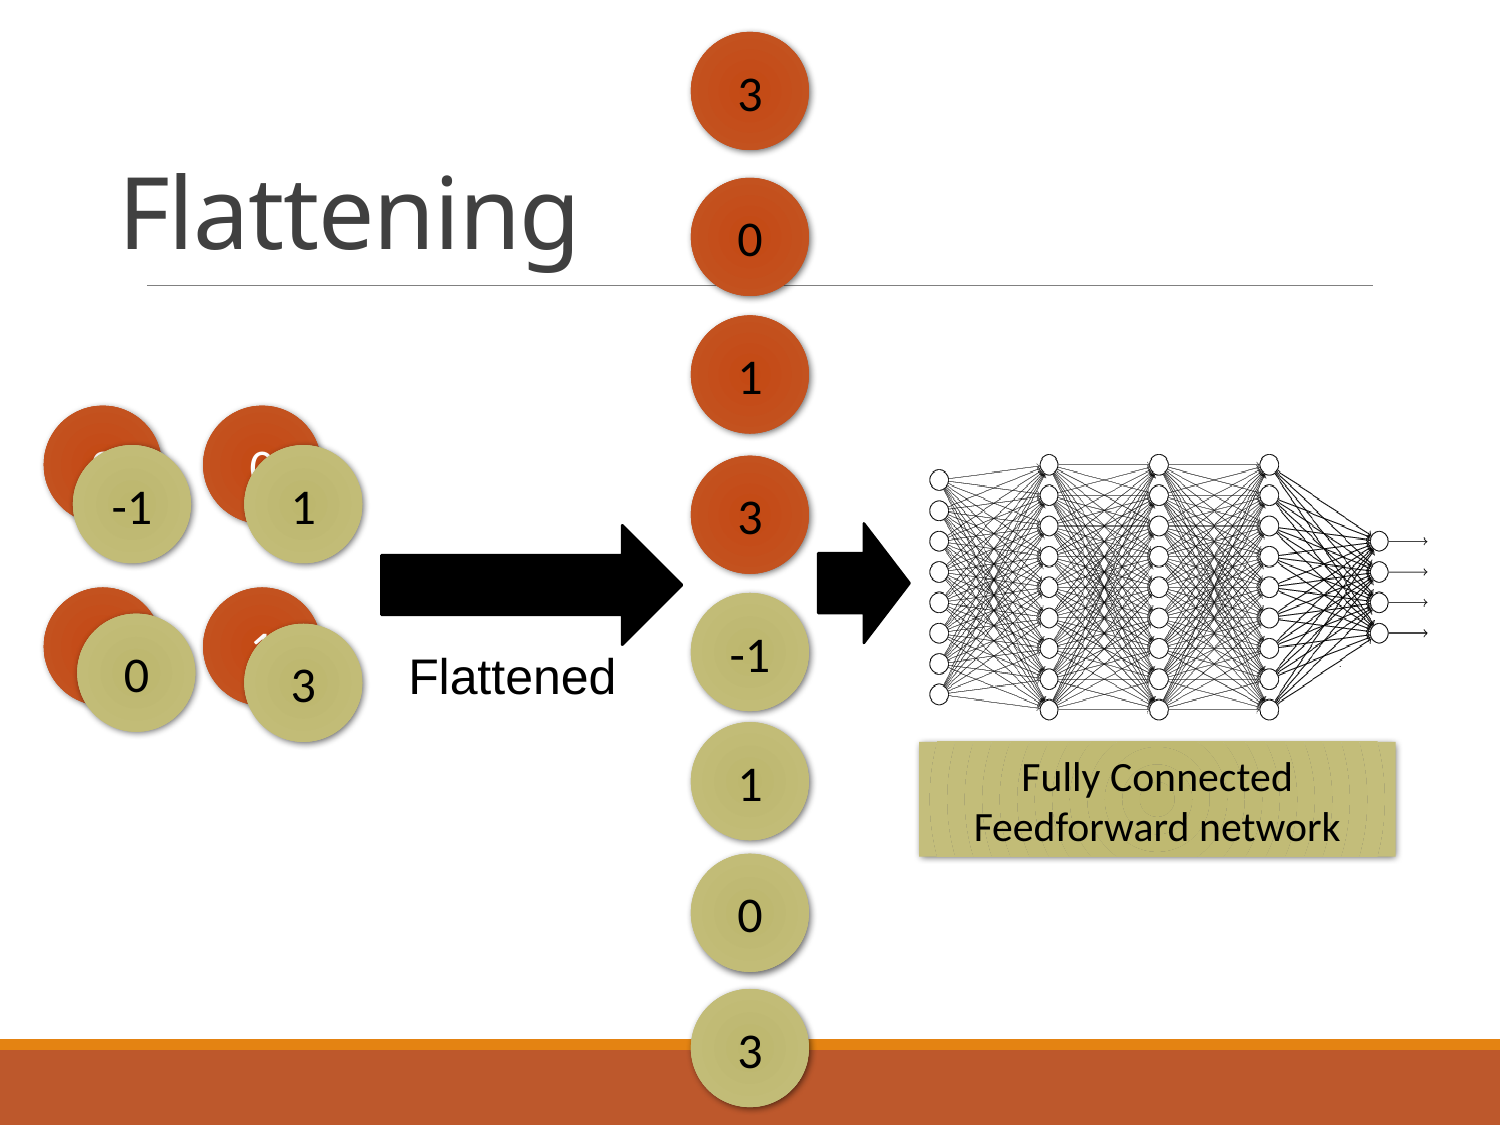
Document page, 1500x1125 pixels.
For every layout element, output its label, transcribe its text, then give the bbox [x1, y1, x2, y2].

title Flattening [103, 59, 1397, 278]
text_box 0 [690, 853, 809, 972]
text_box 3 [690, 988, 809, 1108]
text_box -1 [690, 592, 809, 712]
text_box [816, 522, 911, 645]
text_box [43, 405, 363, 743]
text_box Flattened [387, 637, 638, 713]
text_box 3 [690, 455, 809, 574]
text_box 1 [690, 722, 809, 841]
text_box 0 [690, 177, 809, 296]
text_box 3 [690, 31, 809, 150]
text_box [918, 446, 1445, 859]
text_box 1 [690, 315, 809, 434]
text_box [380, 523, 683, 646]
